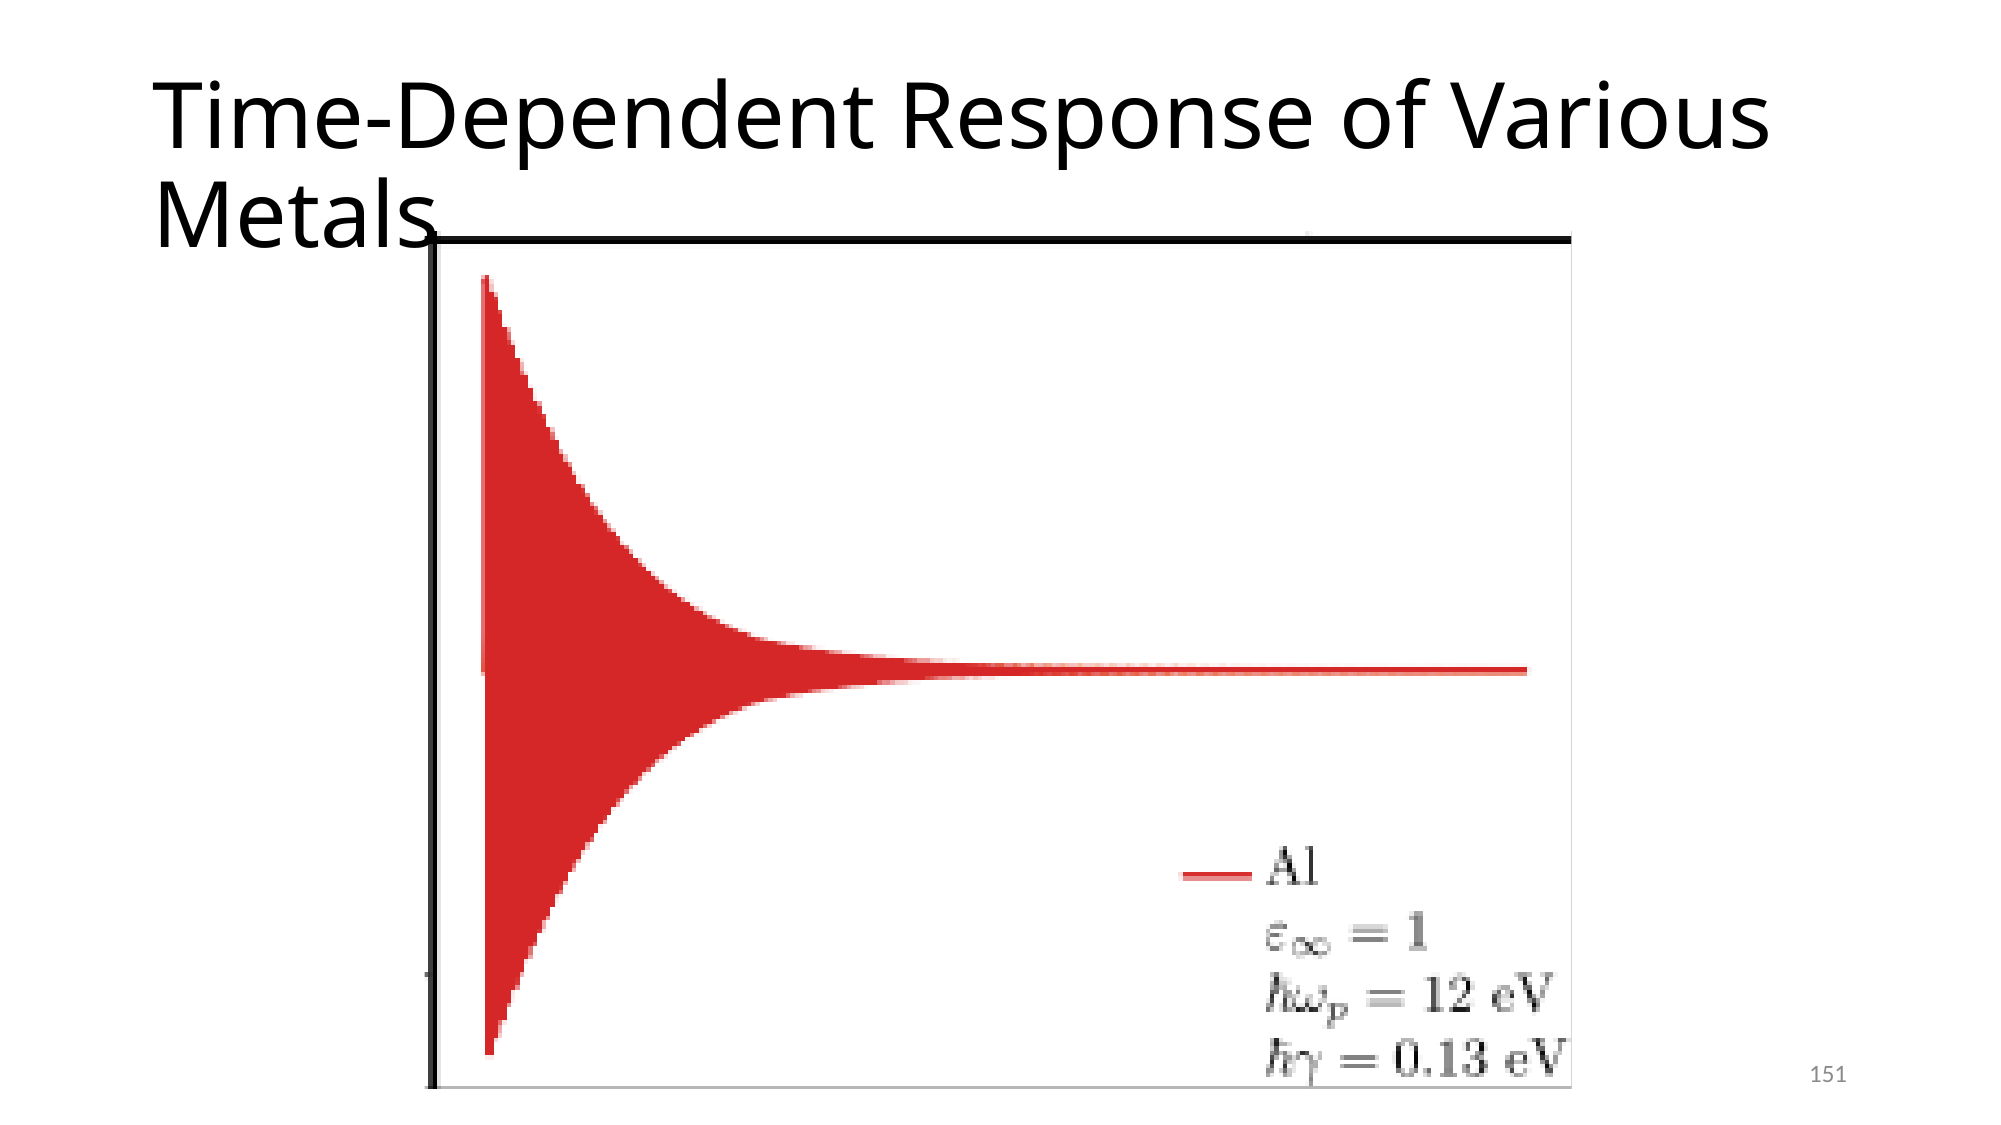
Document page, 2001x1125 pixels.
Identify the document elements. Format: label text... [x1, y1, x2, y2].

slide_number 150 [1412, 1042, 1863, 1103]
picture [424, 231, 1576, 1089]
title Time-Dependent Response of Various Metals [137, 59, 1863, 278]
